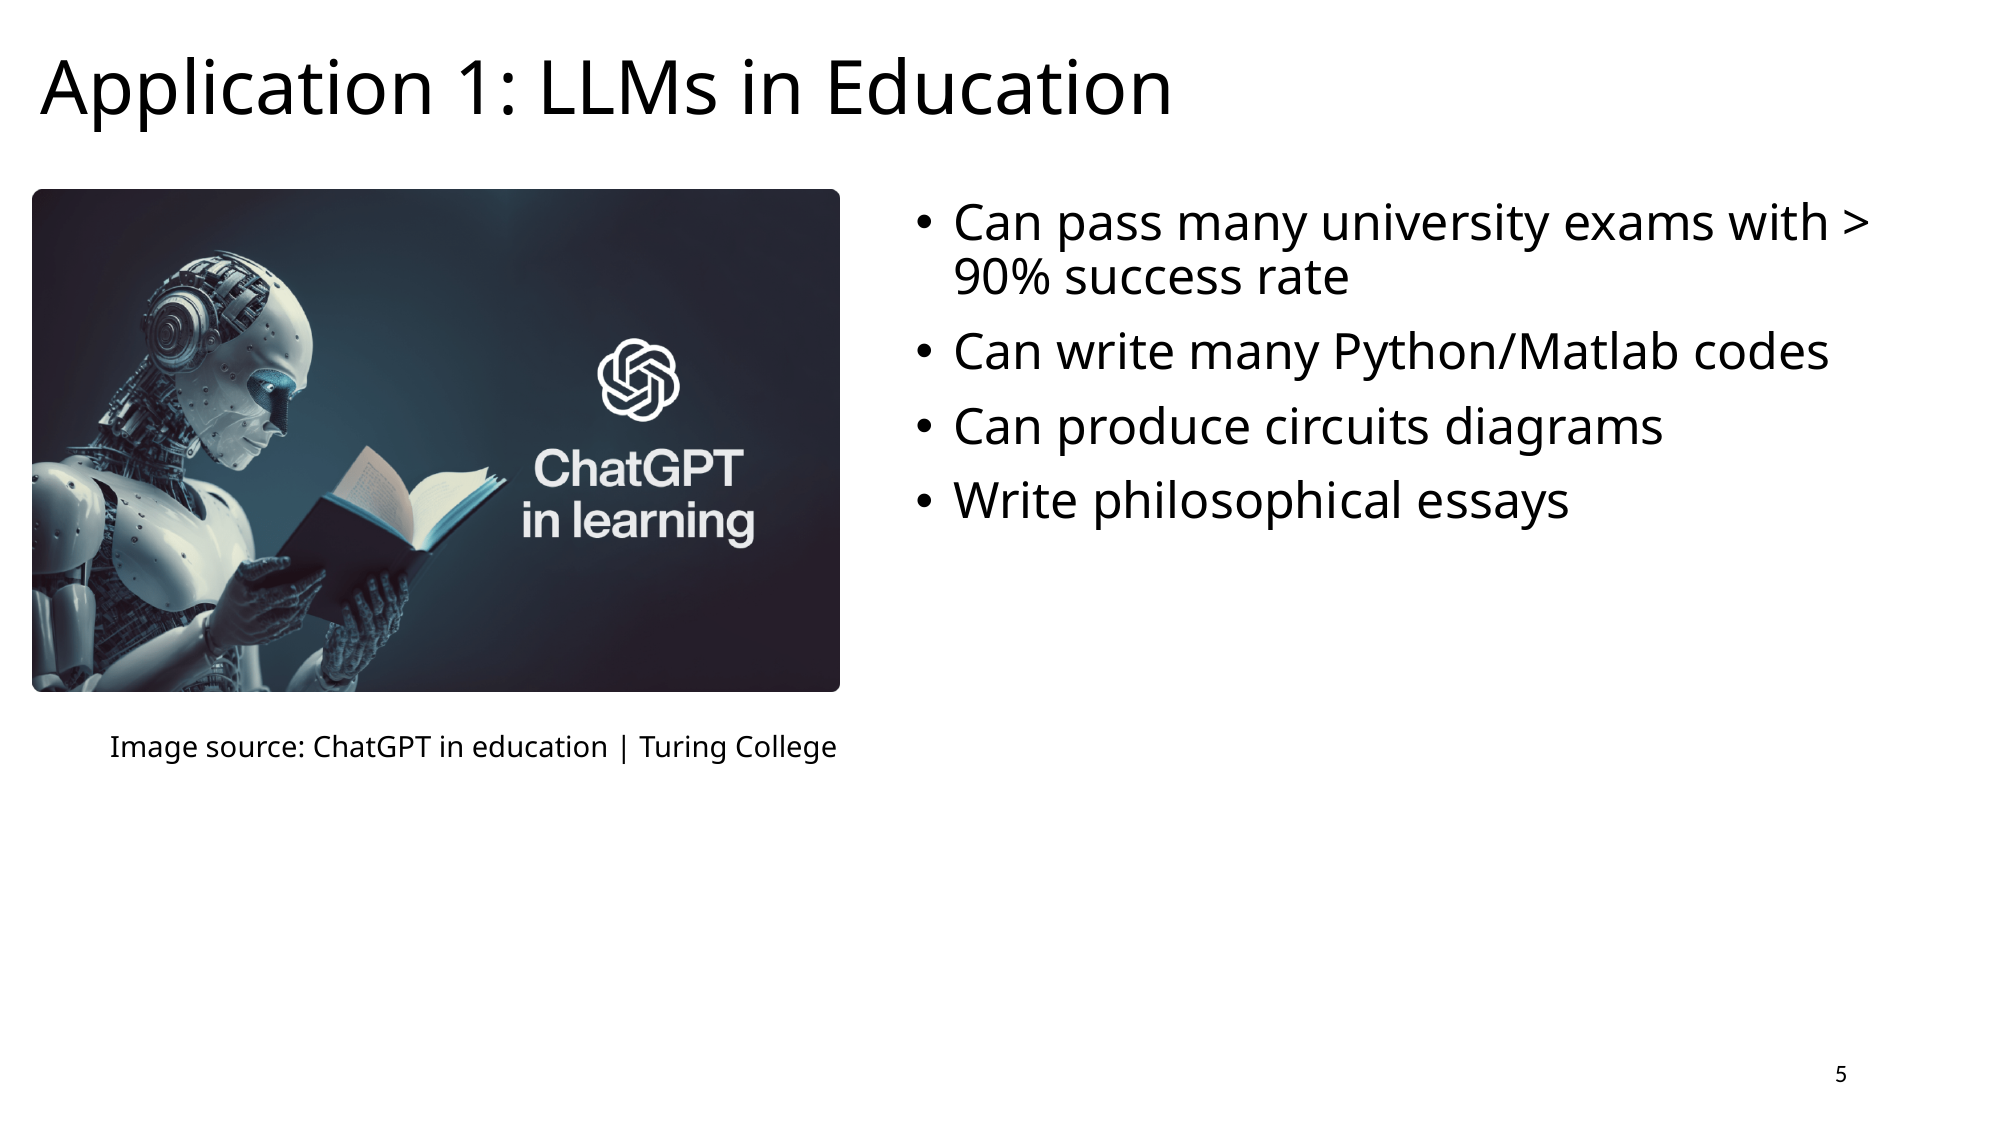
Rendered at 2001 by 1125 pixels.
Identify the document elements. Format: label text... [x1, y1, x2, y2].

text_box Image source: ChatGPT in education | Turing College [95, 720, 1096, 771]
list Can pass many university exams with > 90% success rate Can write many Python/Matlab codes Can produce circuits diagrams Write philosophical essays [900, 189, 1925, 982]
picture [32, 189, 840, 692]
slide_number 5 [1412, 1042, 1863, 1103]
title Application 1: LLMs in Education [25, 20, 1432, 161]
